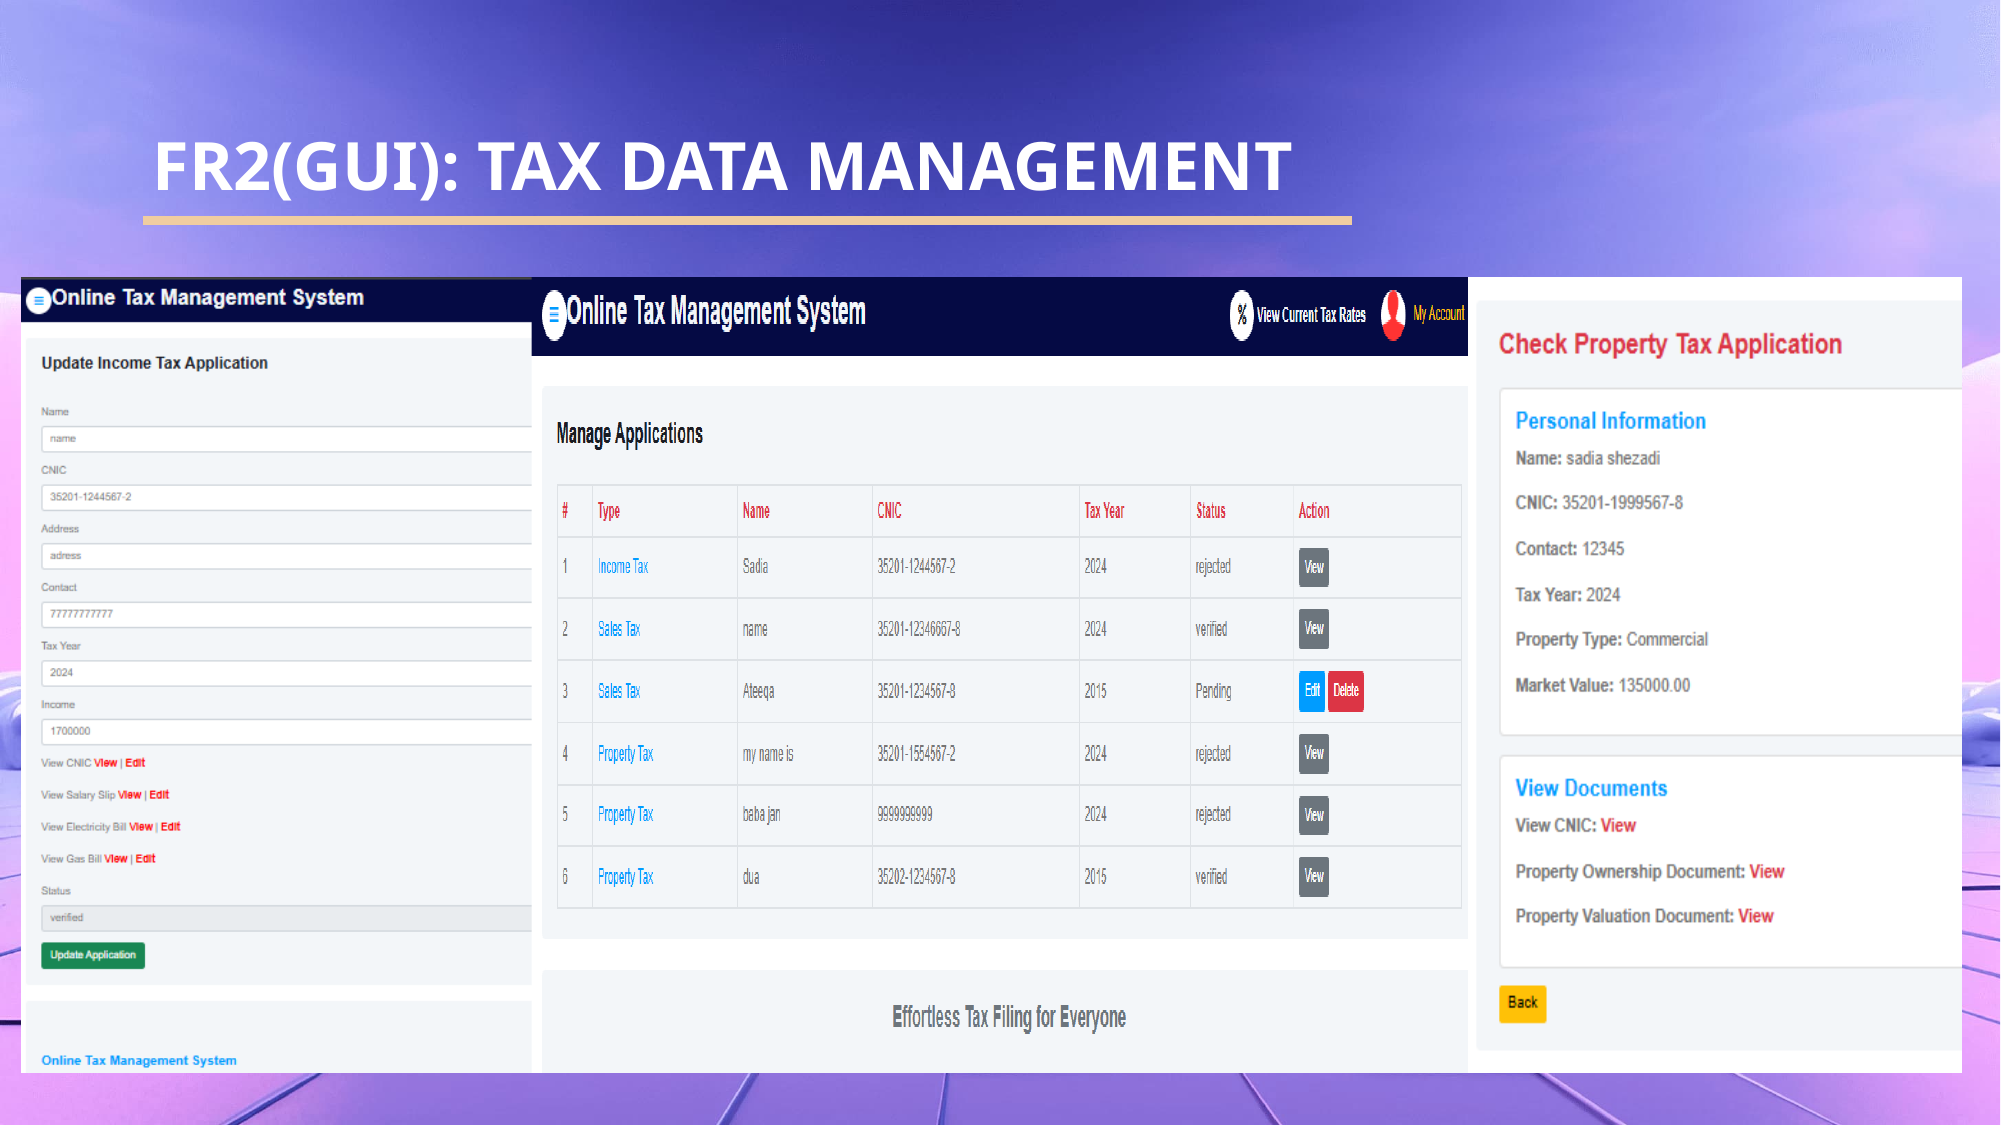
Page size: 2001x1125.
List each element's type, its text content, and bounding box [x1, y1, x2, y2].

picture [0, 0, 2001, 1125]
title FR2(GUI): TAX DATA MANAGEMENT [137, 59, 1863, 277]
